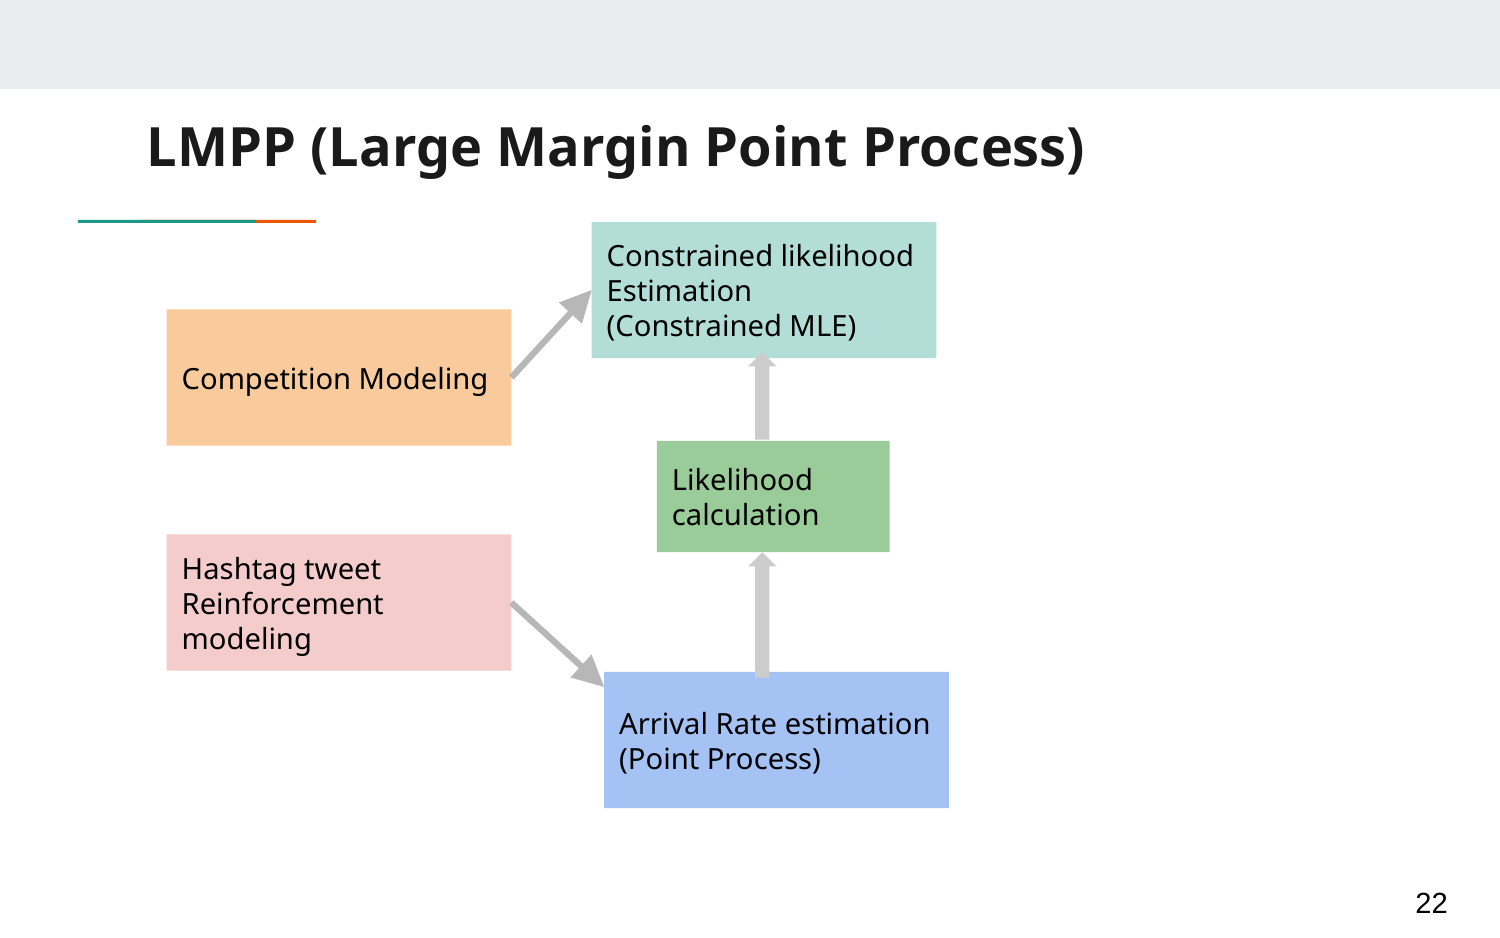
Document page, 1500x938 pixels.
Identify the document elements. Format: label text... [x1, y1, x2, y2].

title LMPP (Large Margin Point Process) [131, 97, 1475, 195]
text_box [748, 352, 777, 440]
text_box Hashtag tweet Reinforcement modeling [166, 534, 512, 671]
text_box Likelihood calculation [656, 440, 890, 553]
text_box Constrained likelihood Estimation (Constrained MLE) [591, 221, 937, 359]
text_box [748, 552, 777, 678]
text_box Arrival Rate estimation (Point Process) [604, 671, 949, 809]
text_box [511, 602, 605, 688]
text_box Competition Modeling [166, 309, 512, 446]
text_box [511, 289, 592, 378]
slide_number 22 [1400, 865, 1491, 938]
